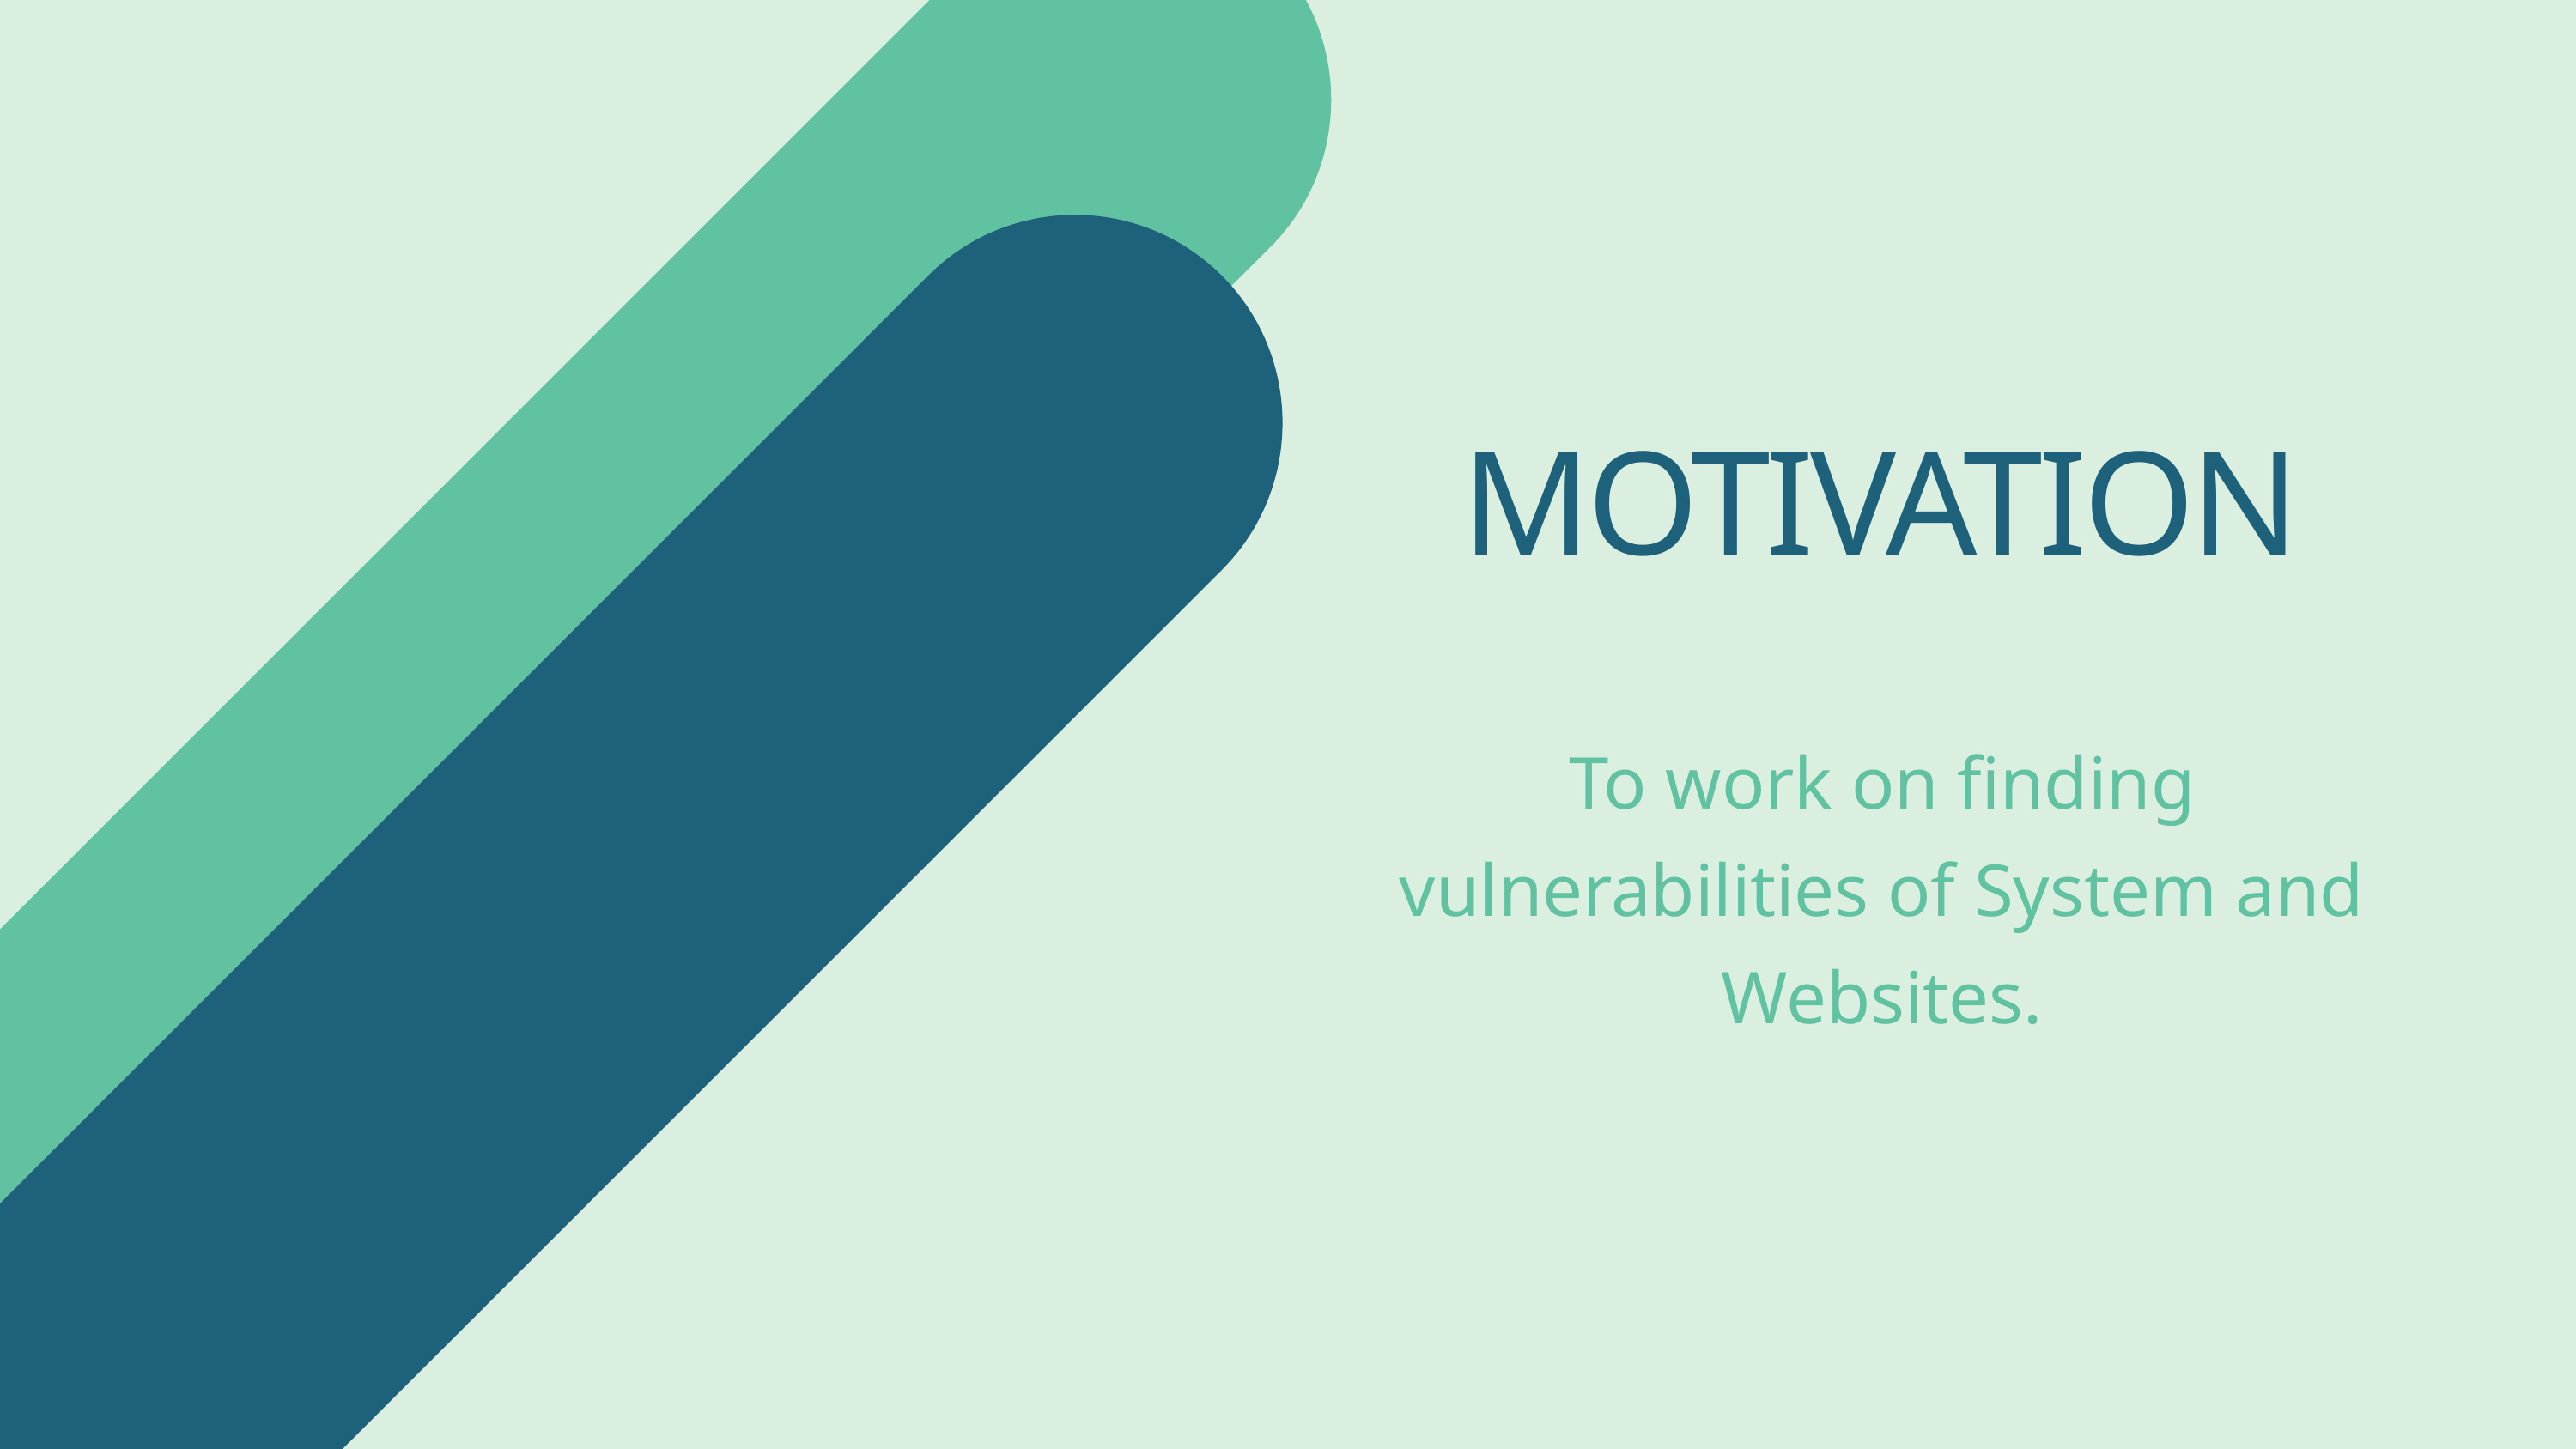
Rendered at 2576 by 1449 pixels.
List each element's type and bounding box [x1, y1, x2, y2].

text_box [0, 0, 1443, 1449]
text_box [1330, 419, 2432, 1030]
